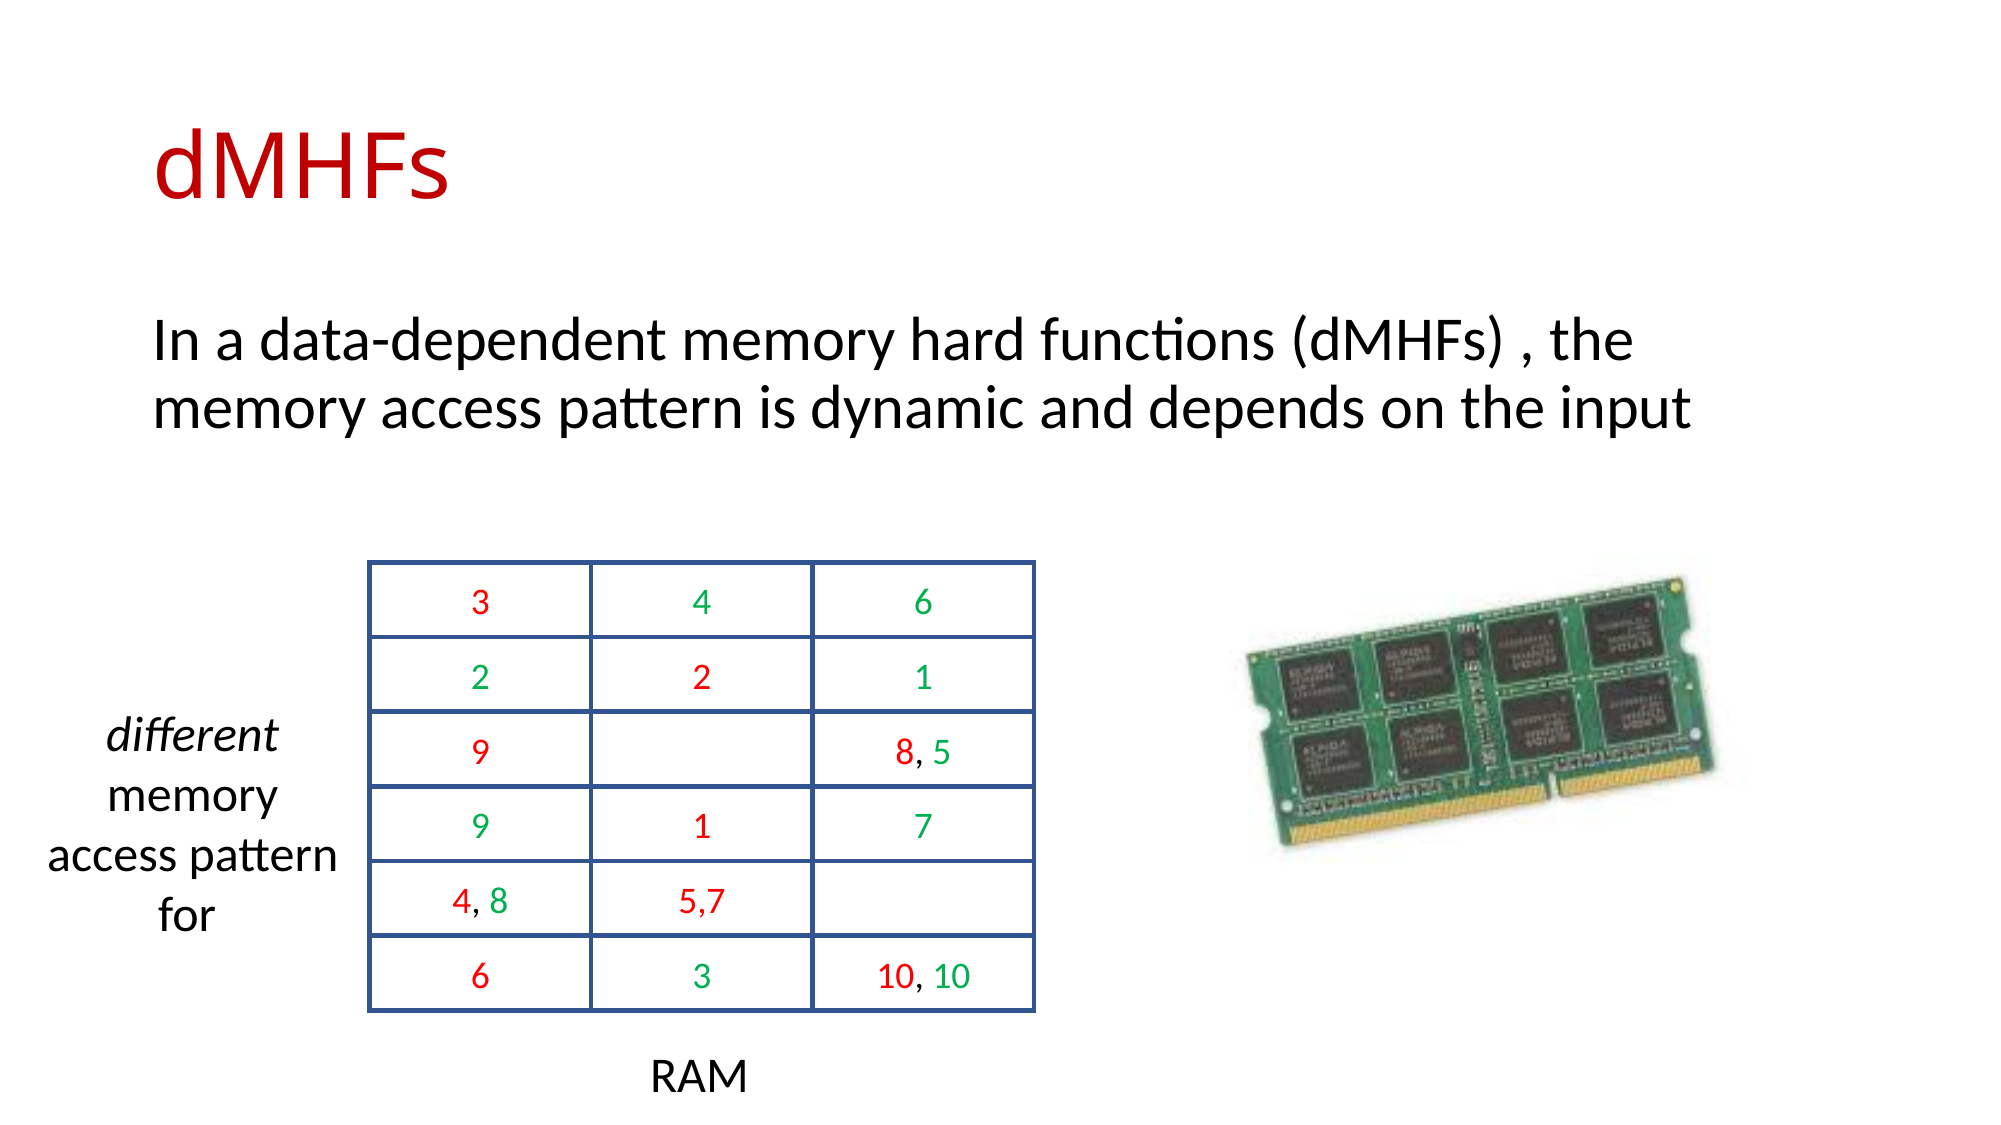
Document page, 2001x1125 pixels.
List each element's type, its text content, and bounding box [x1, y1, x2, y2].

text_box 6 [812, 561, 1035, 636]
text_box 2 [590, 636, 812, 711]
text_box 9 [369, 711, 590, 785]
text_box 6 [369, 935, 590, 1011]
text_box 1 [590, 785, 812, 860]
text_box 2 [369, 636, 590, 711]
text_box 10, 10 [812, 935, 1035, 1011]
text_box 4, 8 [369, 860, 590, 935]
title dMHFs [137, 59, 1863, 278]
text_box [590, 711, 812, 785]
text_box 9 [369, 785, 590, 860]
text_box [812, 860, 1035, 935]
picture [1211, 440, 1751, 981]
text_box 3 [369, 561, 590, 636]
text_box 5,7 [590, 860, 812, 935]
text_box 1 [812, 636, 1035, 711]
text_box RAM [635, 1034, 764, 1110]
text_box 3 [590, 935, 812, 1011]
text_box 8, 5 [812, 711, 1035, 785]
text_box 7 [812, 785, 1035, 860]
text_box 4 [590, 561, 812, 636]
